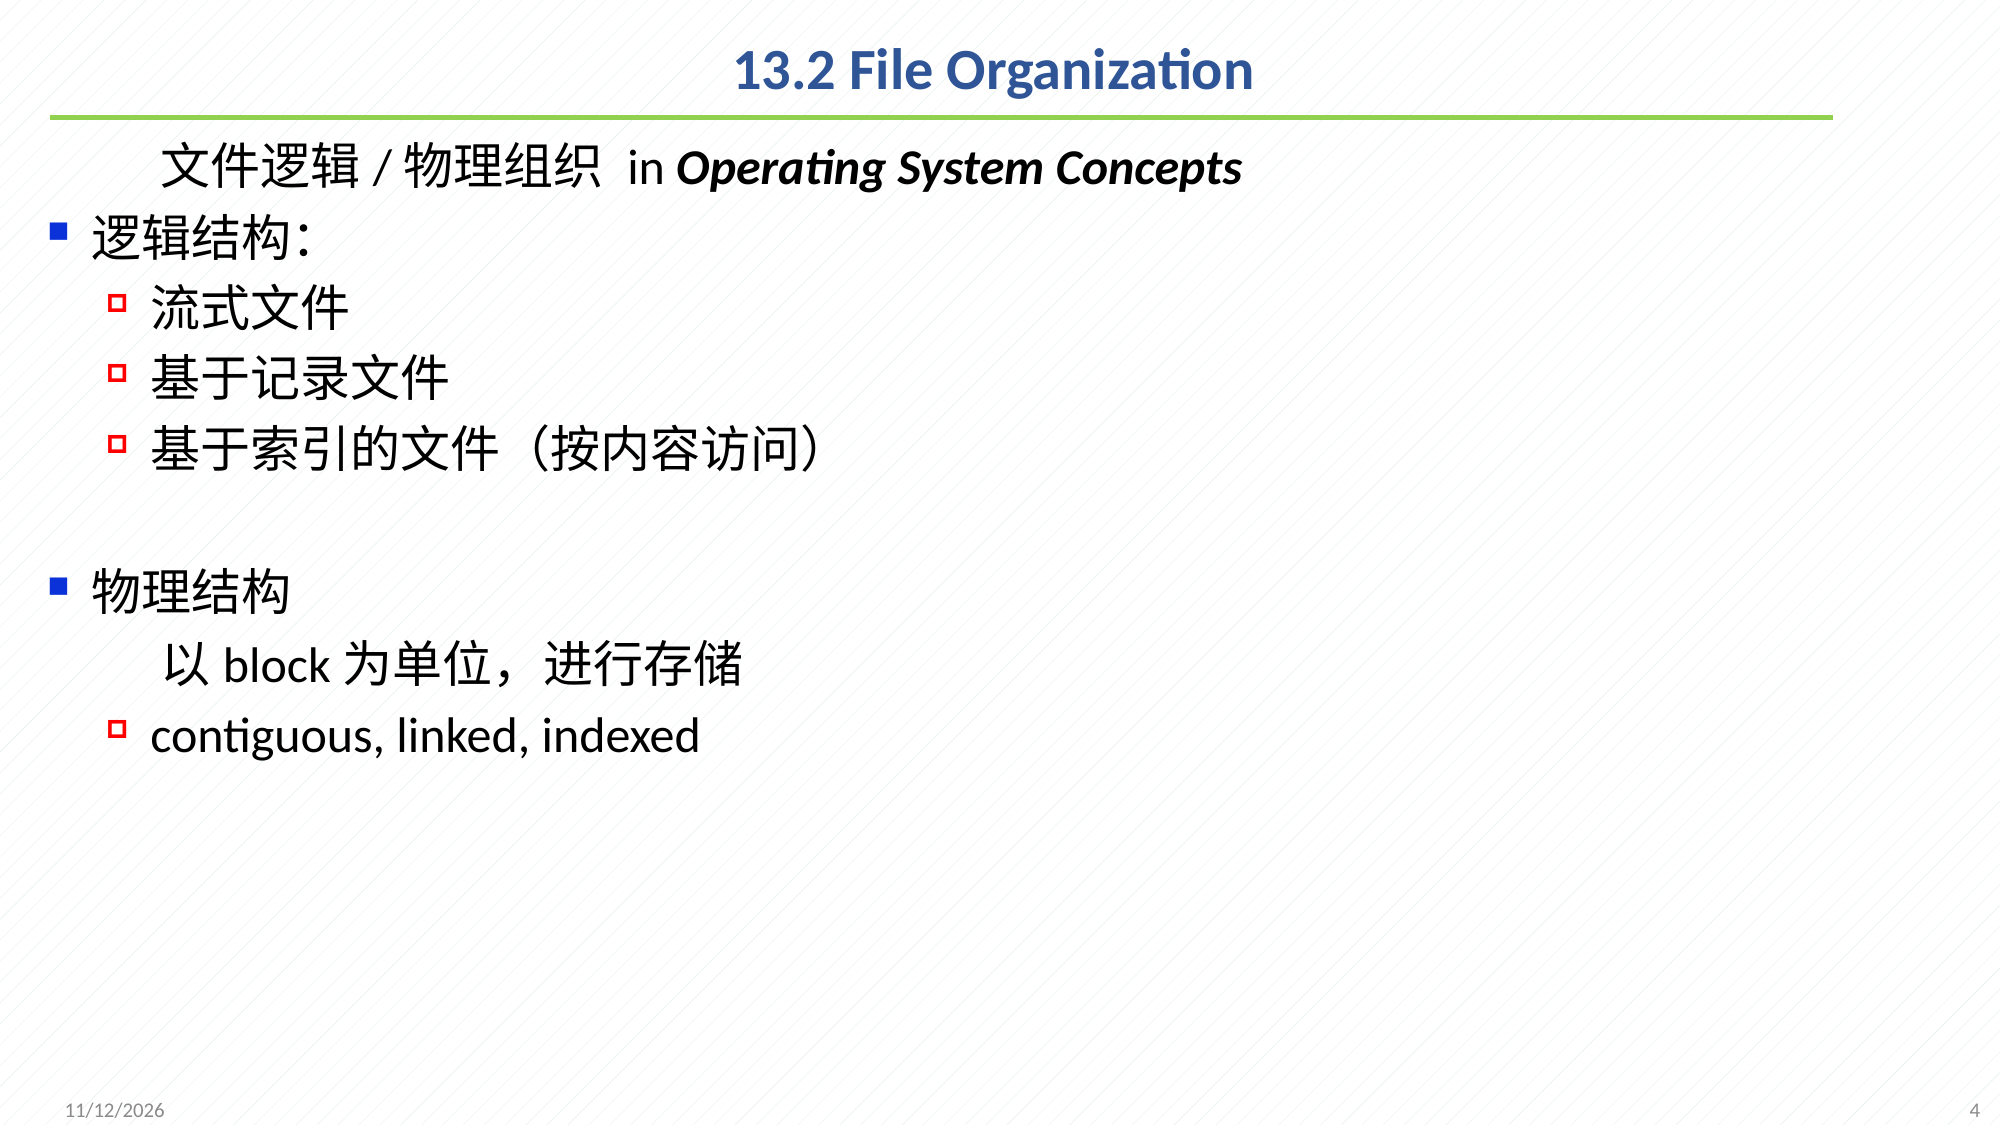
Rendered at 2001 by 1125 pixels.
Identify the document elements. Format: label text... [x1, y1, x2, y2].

slide_number 4 [1545, 1079, 1996, 1125]
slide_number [49, 1079, 500, 1125]
list 文件逻辑/物理组织 in Operating System Concepts 逻辑结构： 流式文件 基于记录文件 基于索引的文件（按内容访问） 物理结构 以block为单位，进行存储 contiguous, linked, indexed [32, 126, 1974, 1125]
title 13.2 File Organization [50, 13, 1949, 126]
